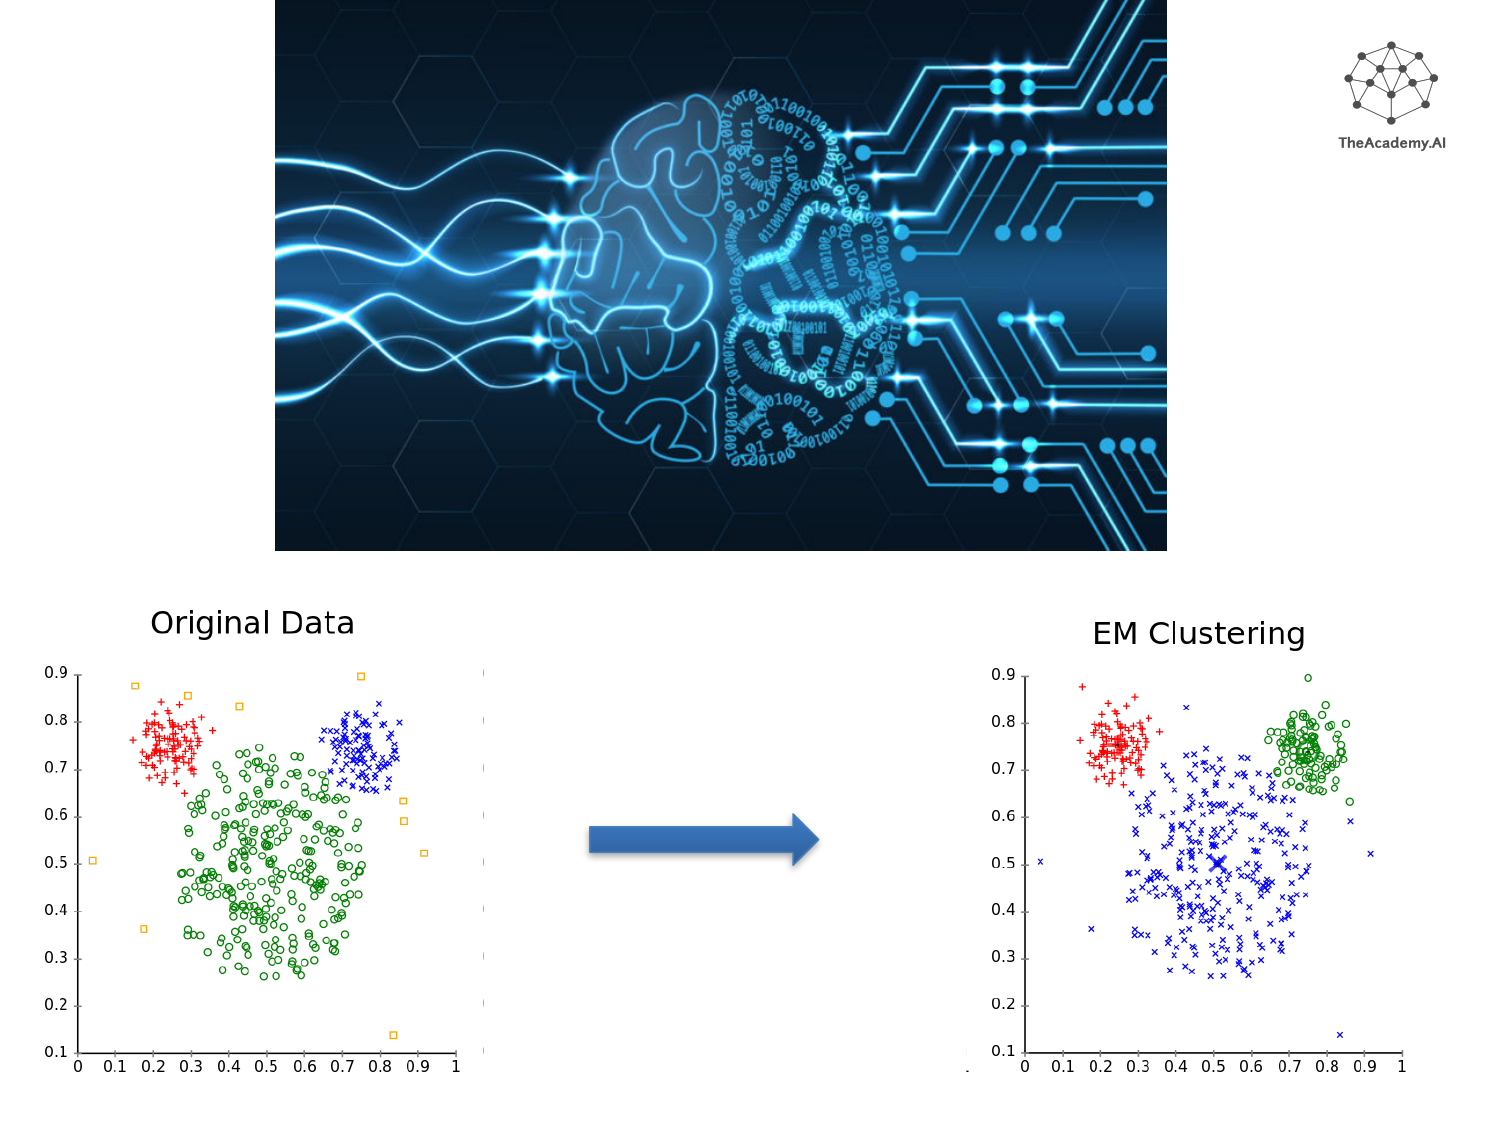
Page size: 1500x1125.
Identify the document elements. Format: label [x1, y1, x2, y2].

picture [35, 601, 484, 1078]
picture [966, 606, 1415, 1079]
picture [1302, 27, 1476, 178]
text_box [589, 813, 820, 866]
picture [274, 0, 1167, 552]
